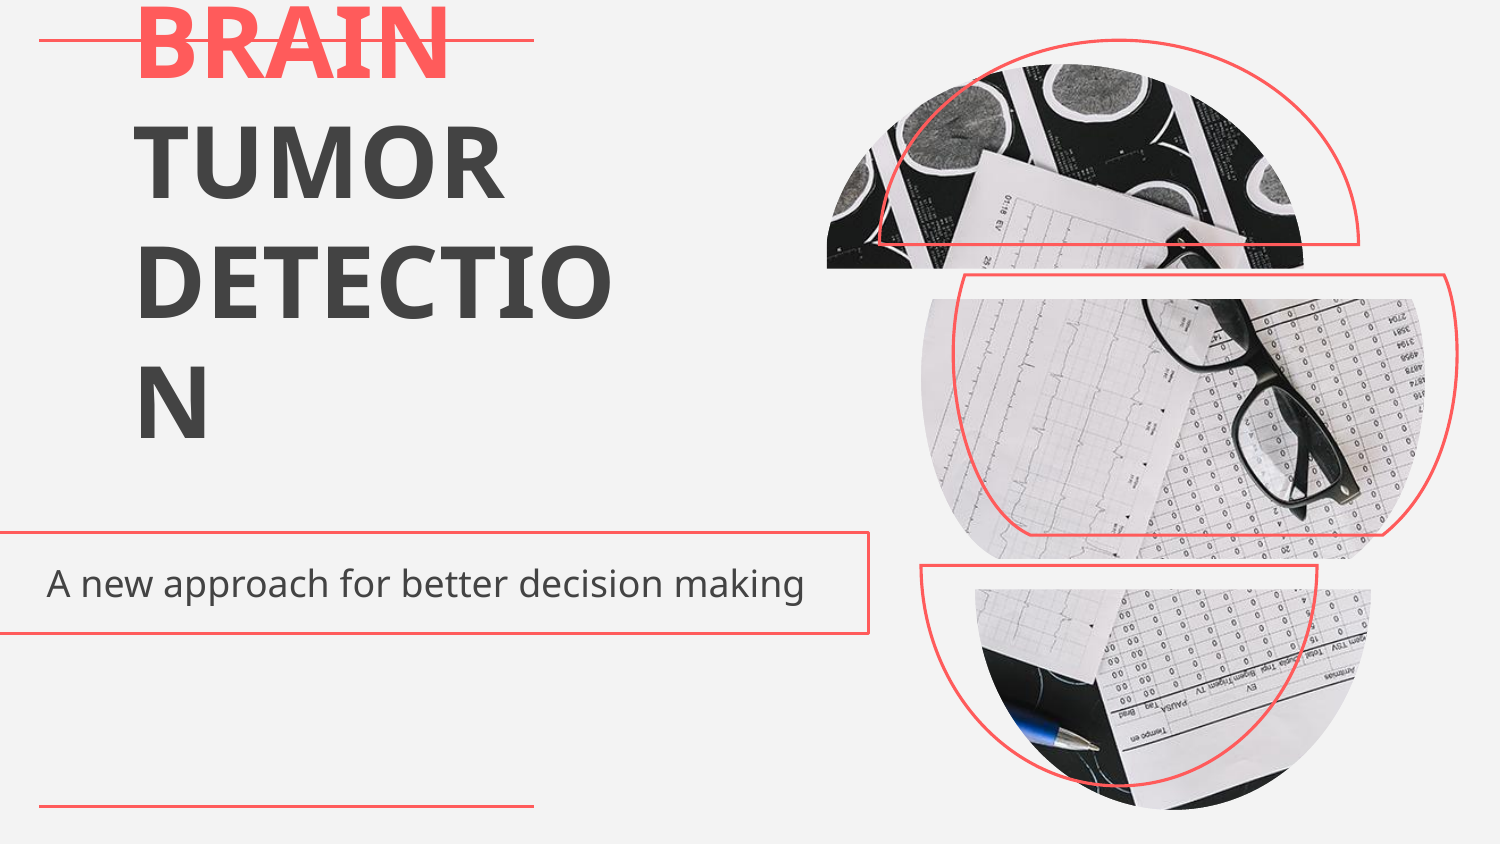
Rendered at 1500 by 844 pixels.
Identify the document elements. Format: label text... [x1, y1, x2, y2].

picture [826, 28, 1431, 840]
text_box [780, 9, 1458, 844]
title BRAIN TUMOR DETECTION [117, 189, 704, 474]
subtitle A new approach for better decision making [0, 531, 821, 635]
